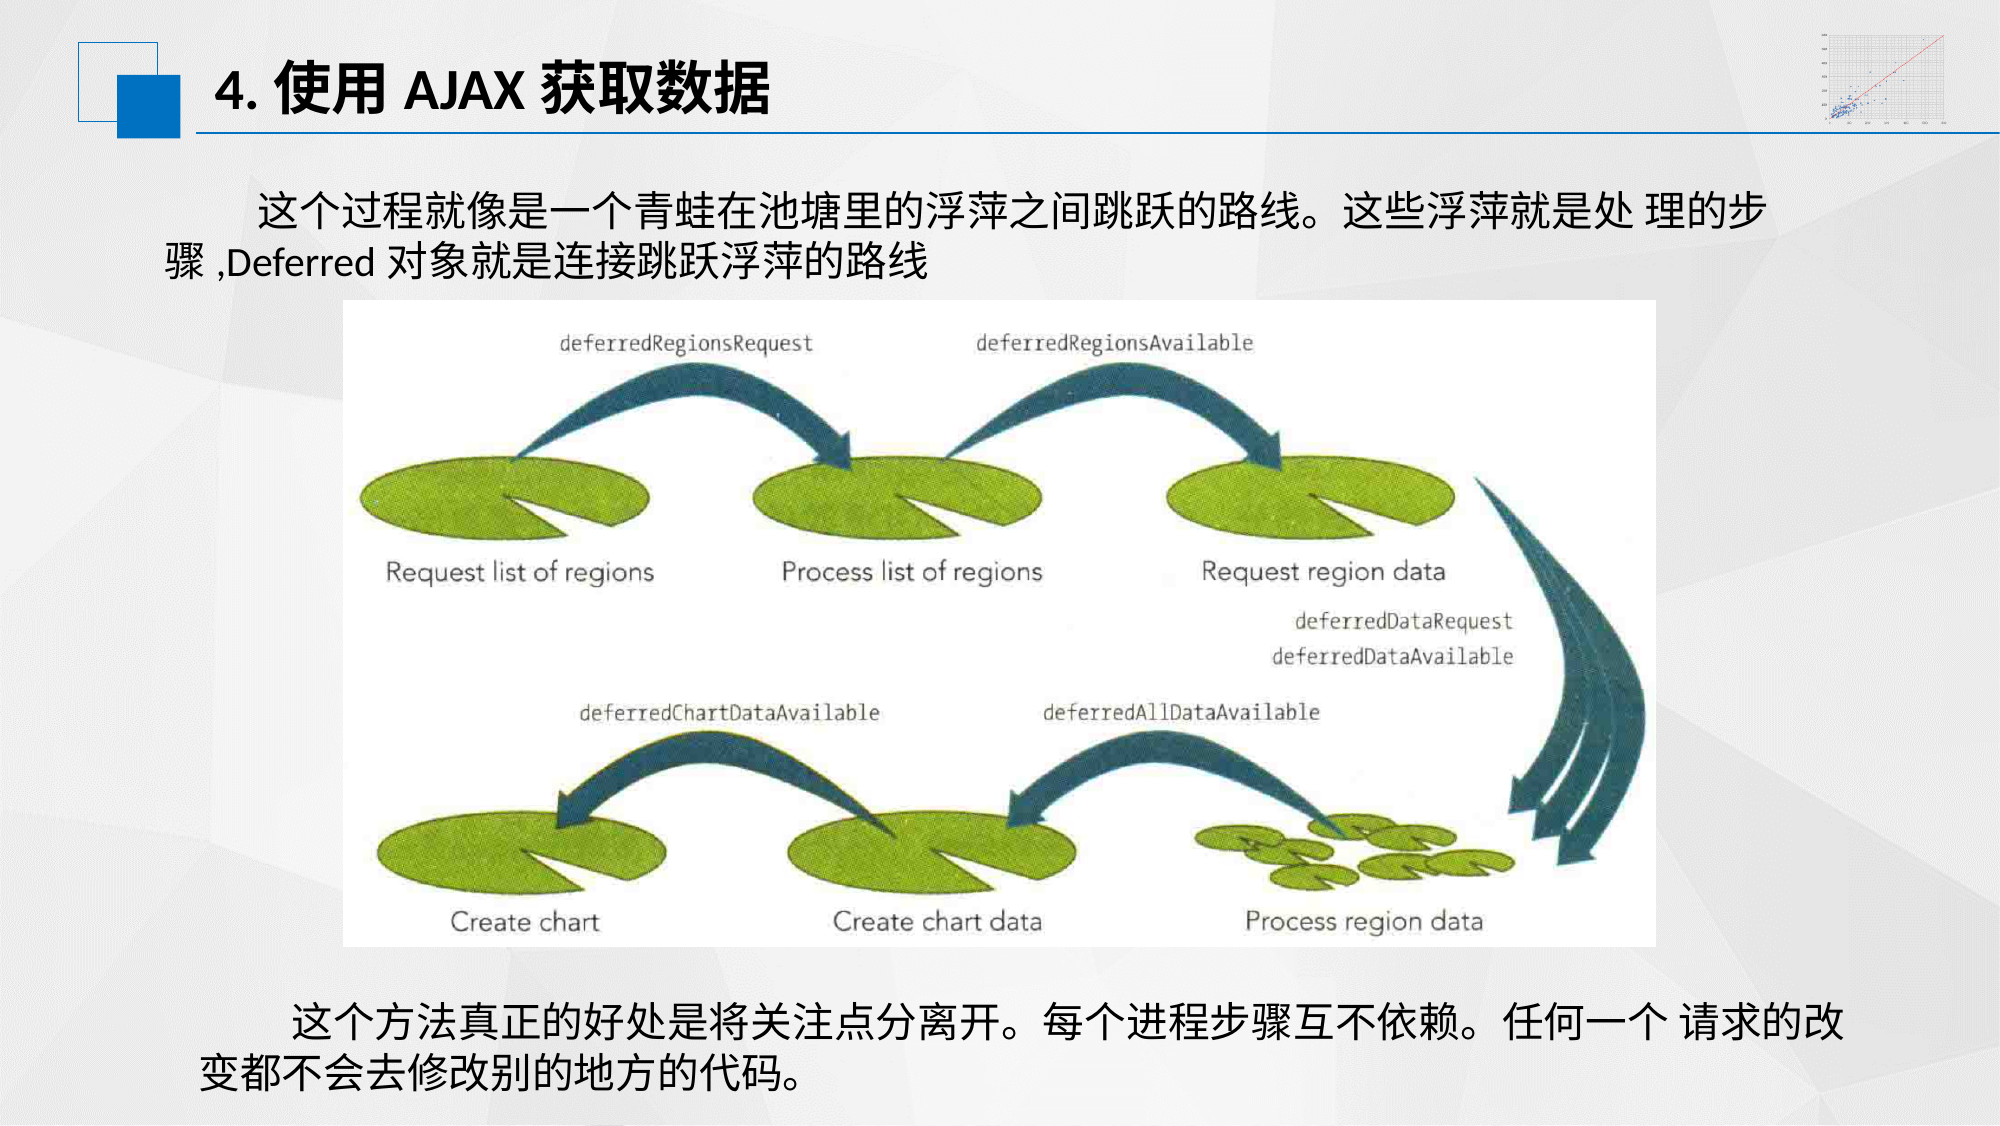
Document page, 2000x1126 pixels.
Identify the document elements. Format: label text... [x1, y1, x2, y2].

title 4.使用AJAX获取数据 [194, 42, 988, 130]
text_box 这个过程就像是一个青蛙在池塘里的浮萍之间跳跃的路线。这些浮萍就是处 理的步骤,Deferred对象就是连接跳跃浮萍的路线 [149, 177, 1851, 292]
text_box 这个方法真正的好处是将关注点分离开。每个进程步骤互不依赖。任何一个 请求的改变都不会去修改别的地方的代码。 [183, 988, 1885, 1126]
picture [0, 0, 2000, 1126]
